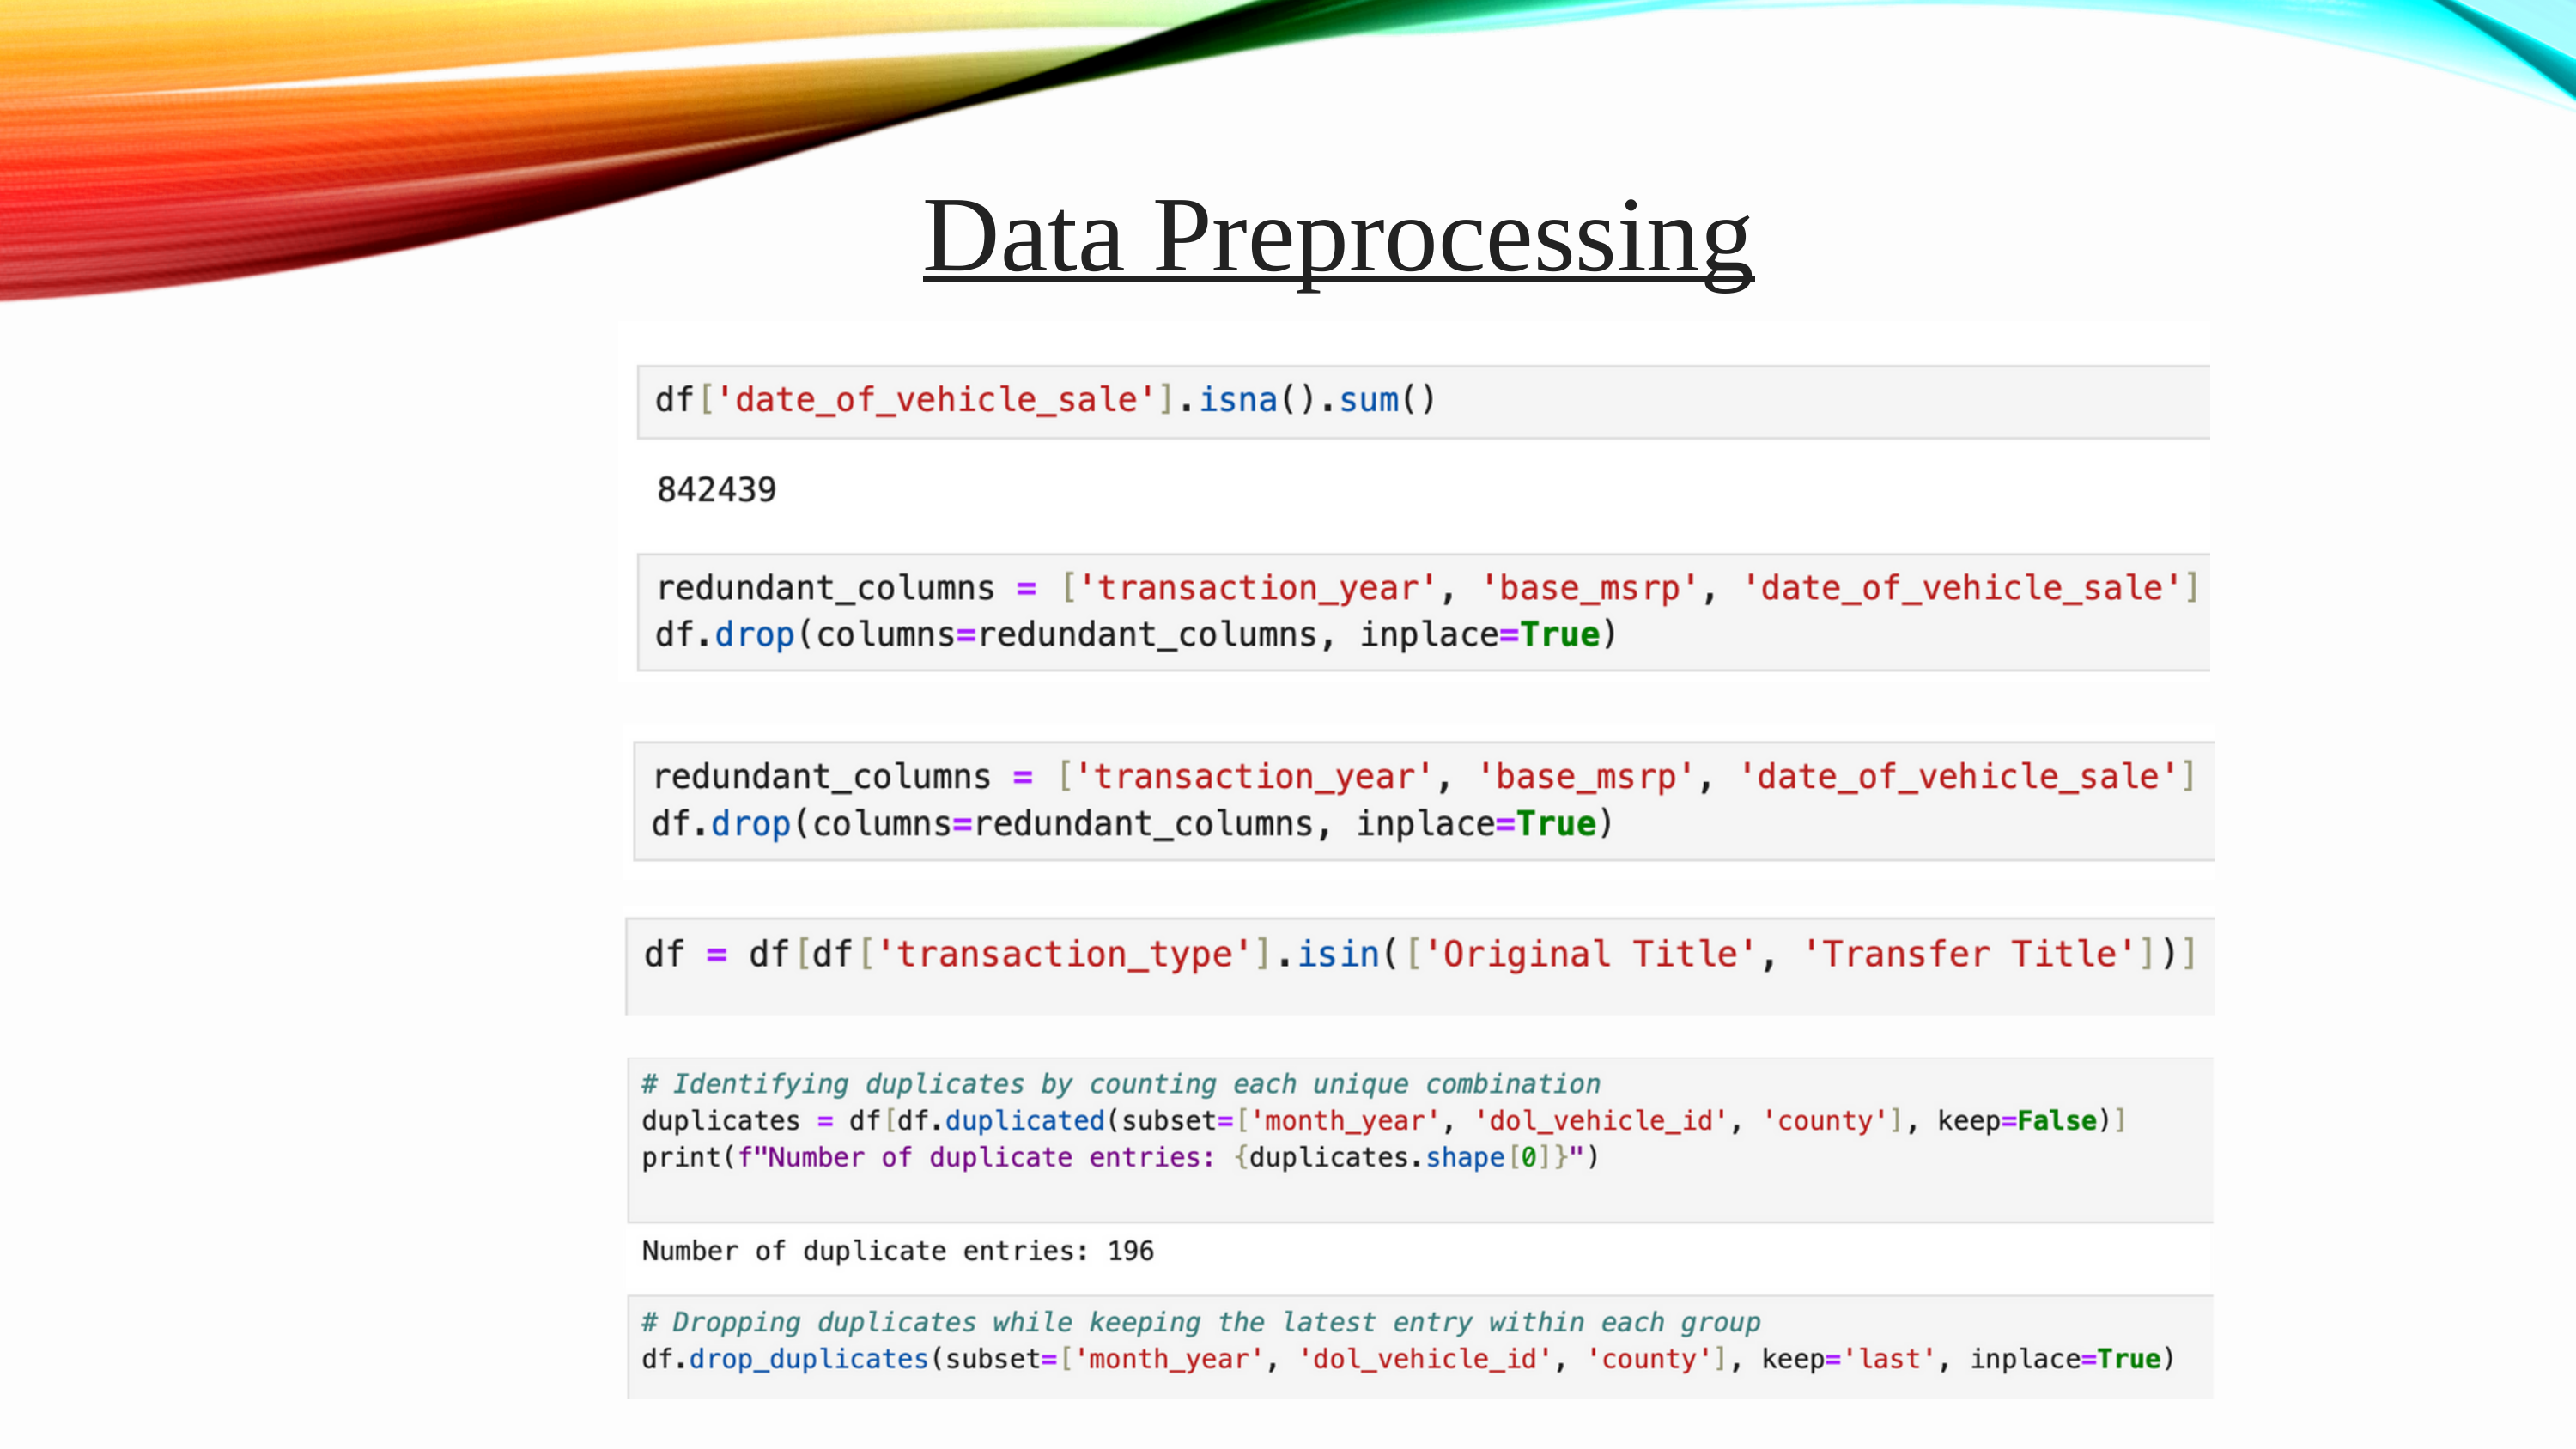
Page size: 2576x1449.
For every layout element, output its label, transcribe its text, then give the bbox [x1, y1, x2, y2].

text_box [622, 1057, 2215, 1399]
picture [0, 0, 2576, 305]
text_box [622, 906, 2215, 1016]
text_box Data Preprocessing [922, 146, 2269, 293]
text_box [617, 321, 2210, 682]
text_box [622, 722, 2215, 880]
